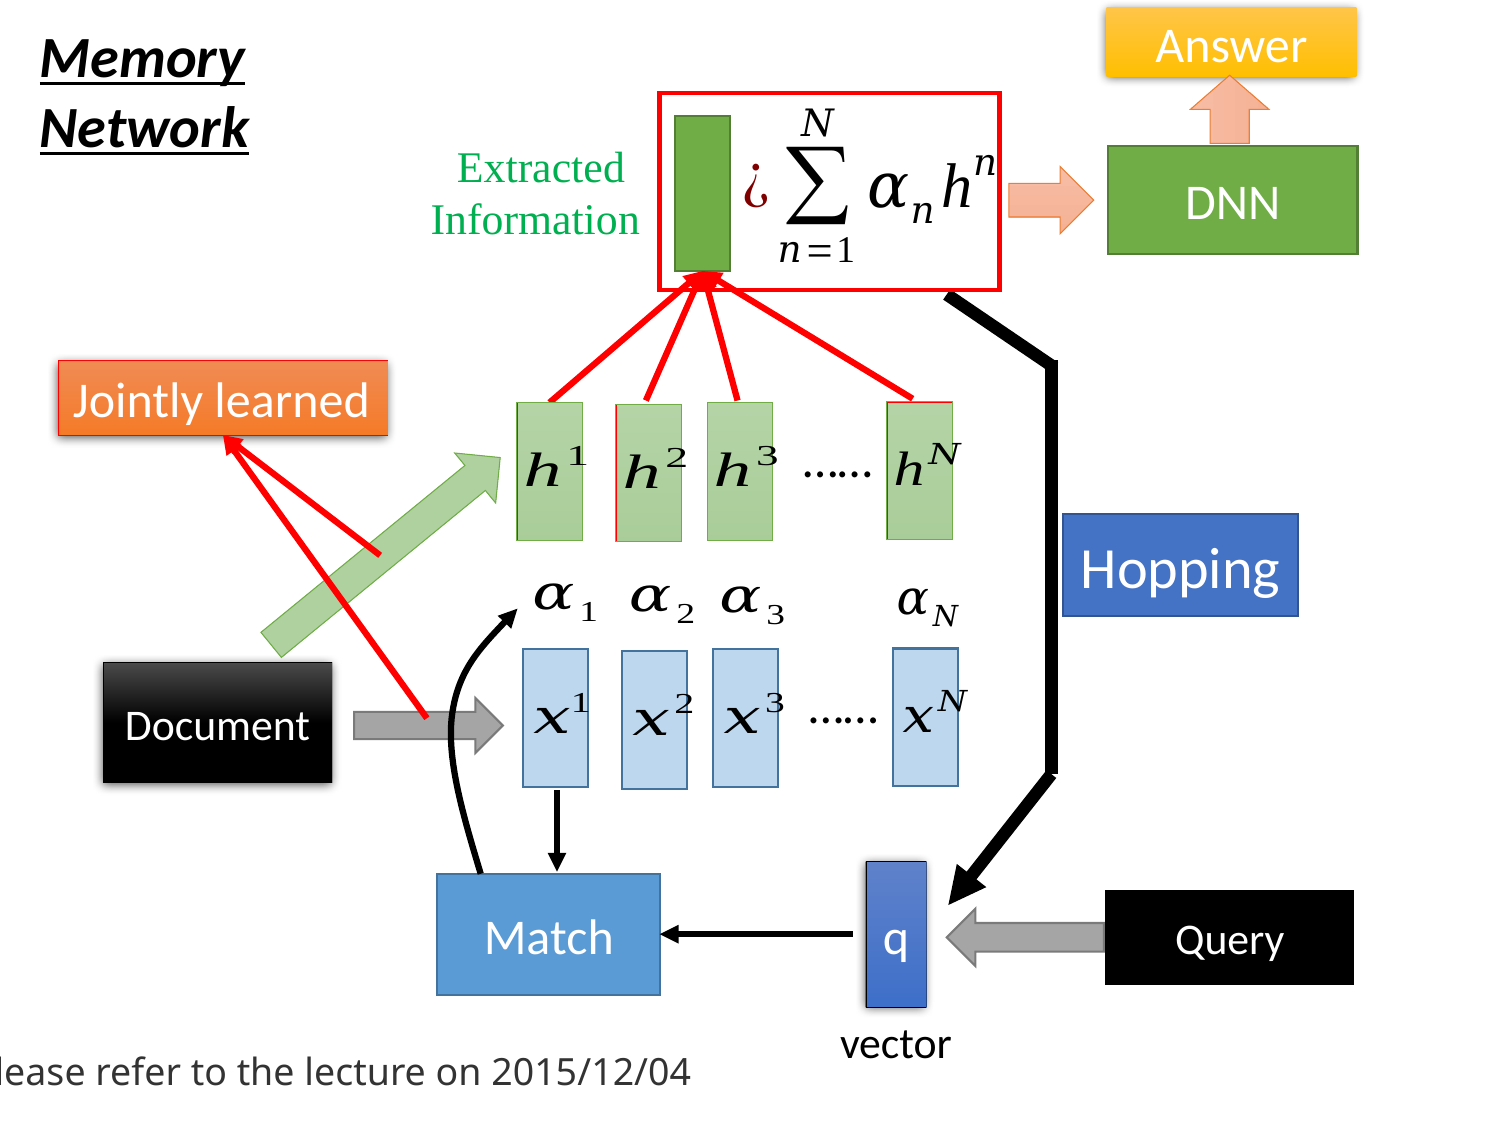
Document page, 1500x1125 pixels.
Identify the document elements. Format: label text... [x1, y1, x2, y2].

text_box [615, 404, 682, 542]
text_box q [865, 861, 927, 1008]
text_box [945, 906, 1105, 969]
text_box Please refer to the lecture on 2015/12/04 [0, 1040, 707, 1101]
text_box …… [779, 666, 892, 741]
text_box [353, 710, 451, 741]
text_box [1189, 74, 1271, 144]
text_box [516, 402, 583, 541]
text_box Answer [1106, 7, 1357, 77]
text_box [522, 648, 589, 788]
text_box [449, 608, 518, 875]
text_box Query [1105, 890, 1354, 985]
text_box …… [773, 419, 886, 495]
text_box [223, 436, 427, 719]
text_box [549, 271, 703, 403]
text_box vector [821, 1007, 971, 1075]
text_box DNN [1107, 145, 1359, 255]
text_box Hopping [1062, 513, 1299, 617]
text_box Memory Network [24, 12, 355, 167]
text_box [1008, 165, 1095, 236]
text_box Extracted Information [412, 131, 658, 251]
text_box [948, 774, 1052, 905]
text_box [892, 647, 959, 787]
text_box [886, 401, 953, 540]
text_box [946, 294, 1055, 368]
text_box [427, 452, 501, 539]
text_box Document [103, 662, 333, 783]
text_box Jointly learned [58, 360, 388, 436]
text_box [621, 650, 688, 790]
text_box Match [436, 873, 661, 996]
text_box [645, 271, 702, 401]
text_box [707, 402, 773, 541]
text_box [702, 271, 913, 399]
text_box [658, 92, 1000, 291]
text_box [712, 648, 779, 788]
